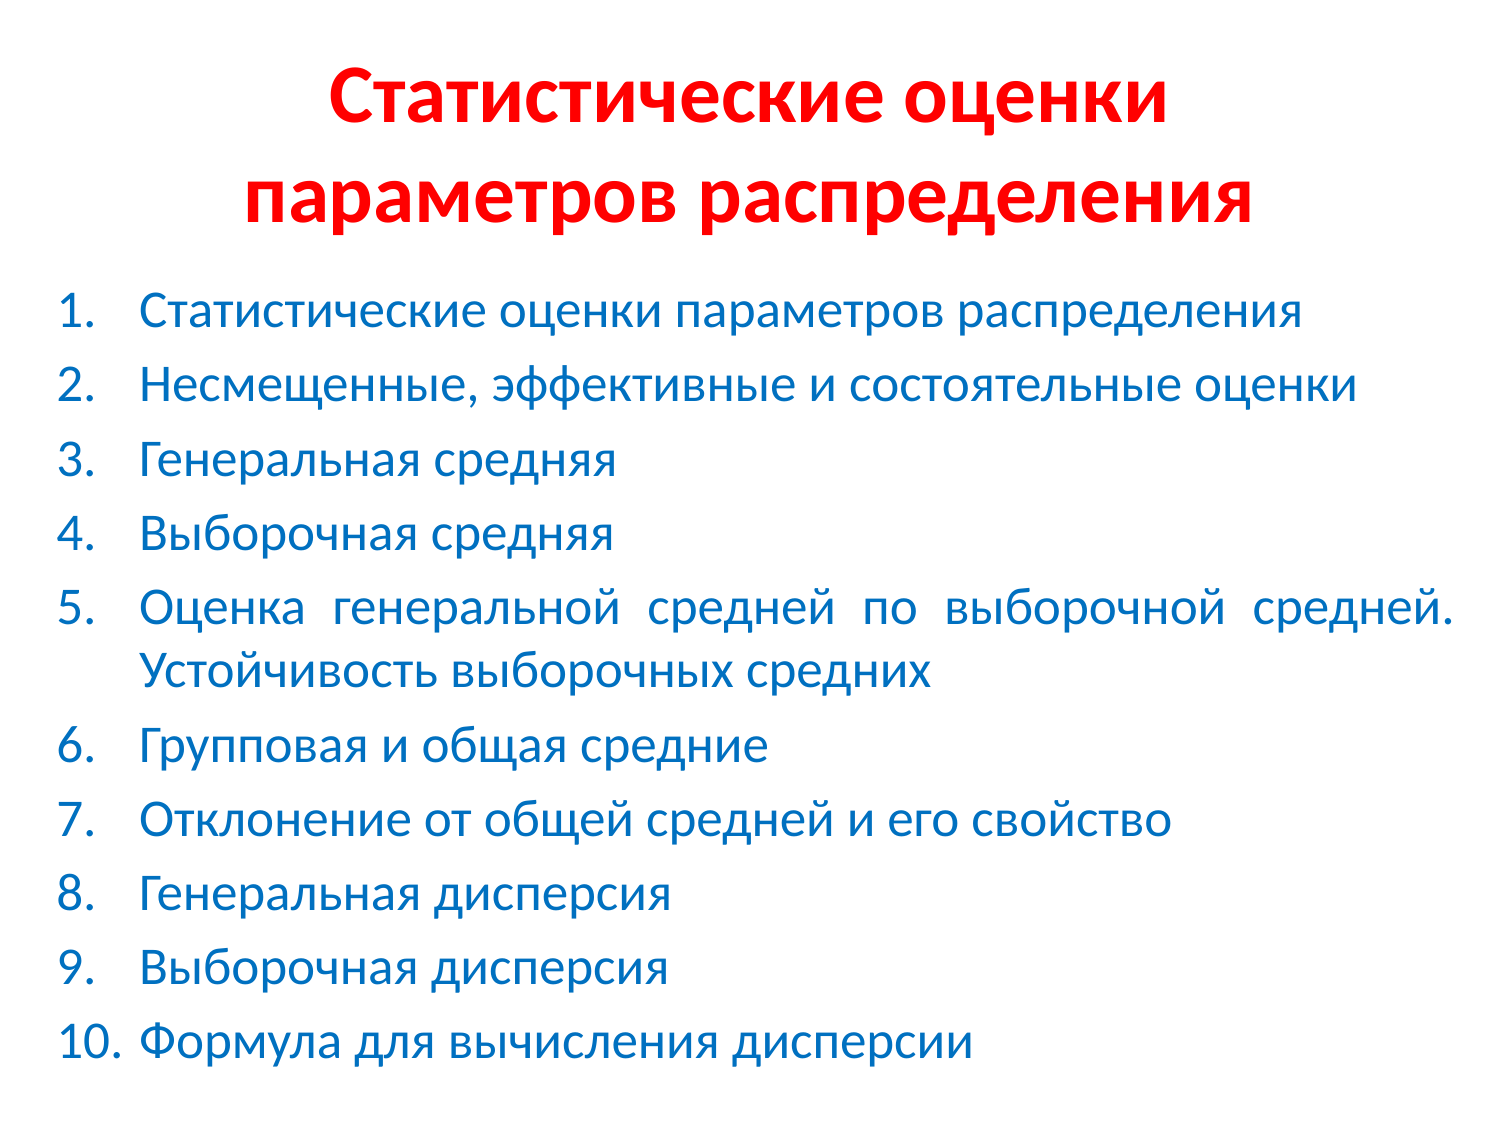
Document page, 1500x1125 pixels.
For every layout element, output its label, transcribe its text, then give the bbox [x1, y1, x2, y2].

subtitle Статистические оценки параметров распределения Несмещенные, эффективные и состоятельные оценки Генеральная средняя Выборочная средняя Оценка генеральной средней по выборочной средней. Устойчивость выборочных средних Групповая и общая средние Отклонение от общей средней и его свойство Генеральная дисперсия Выборочная дисперсия Формула для вычисления дисперсии [41, 267, 1471, 1083]
title Статистические оценки параметров распределения [112, 19, 1388, 261]
